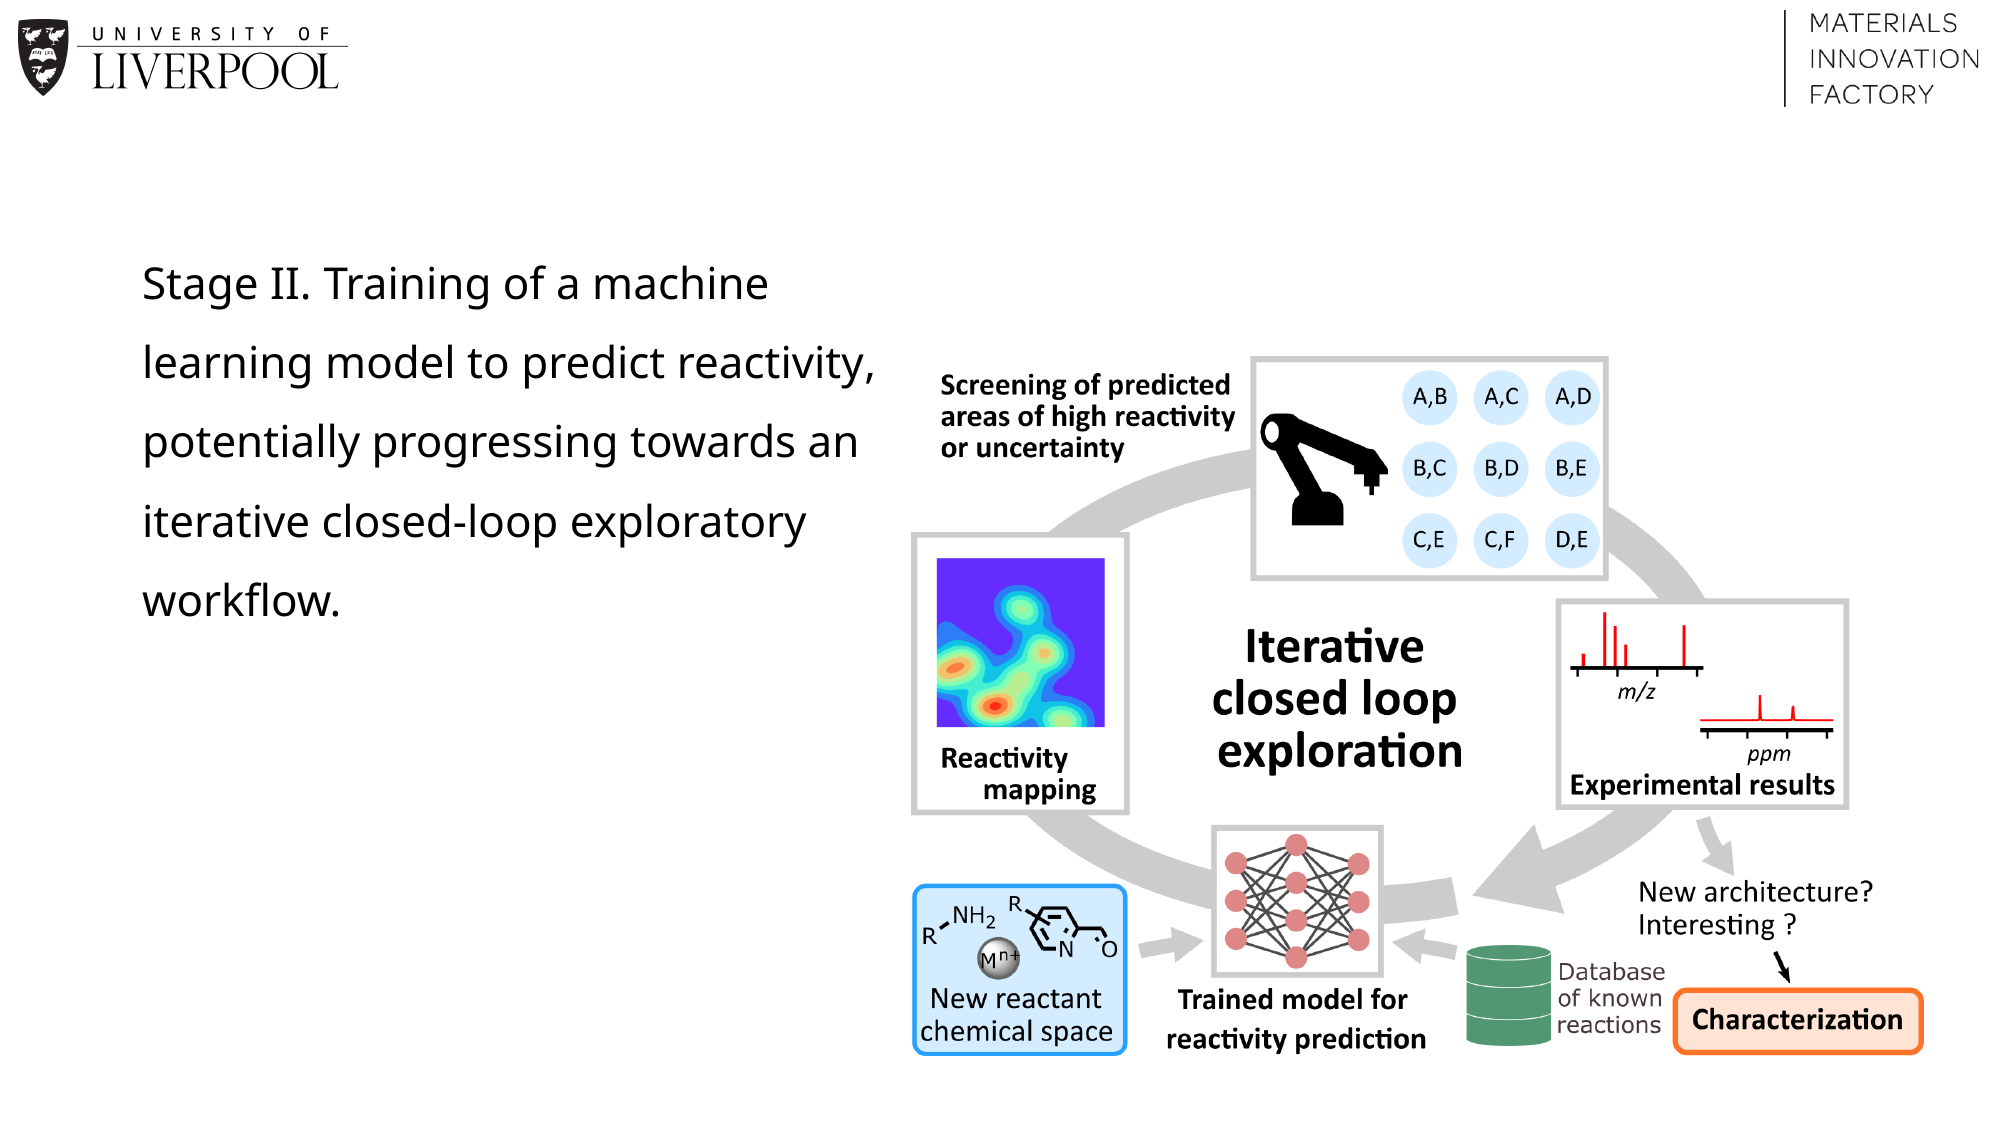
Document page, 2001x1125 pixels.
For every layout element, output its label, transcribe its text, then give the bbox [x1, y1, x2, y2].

picture [911, 356, 1924, 1056]
picture [18, 19, 348, 96]
picture [1784, 9, 1982, 107]
text_box Stage II. Training of a machine learning model to predict reactivity, potentially progressing towards an iterative closed-loop exploratory workflow. [127, 221, 949, 637]
